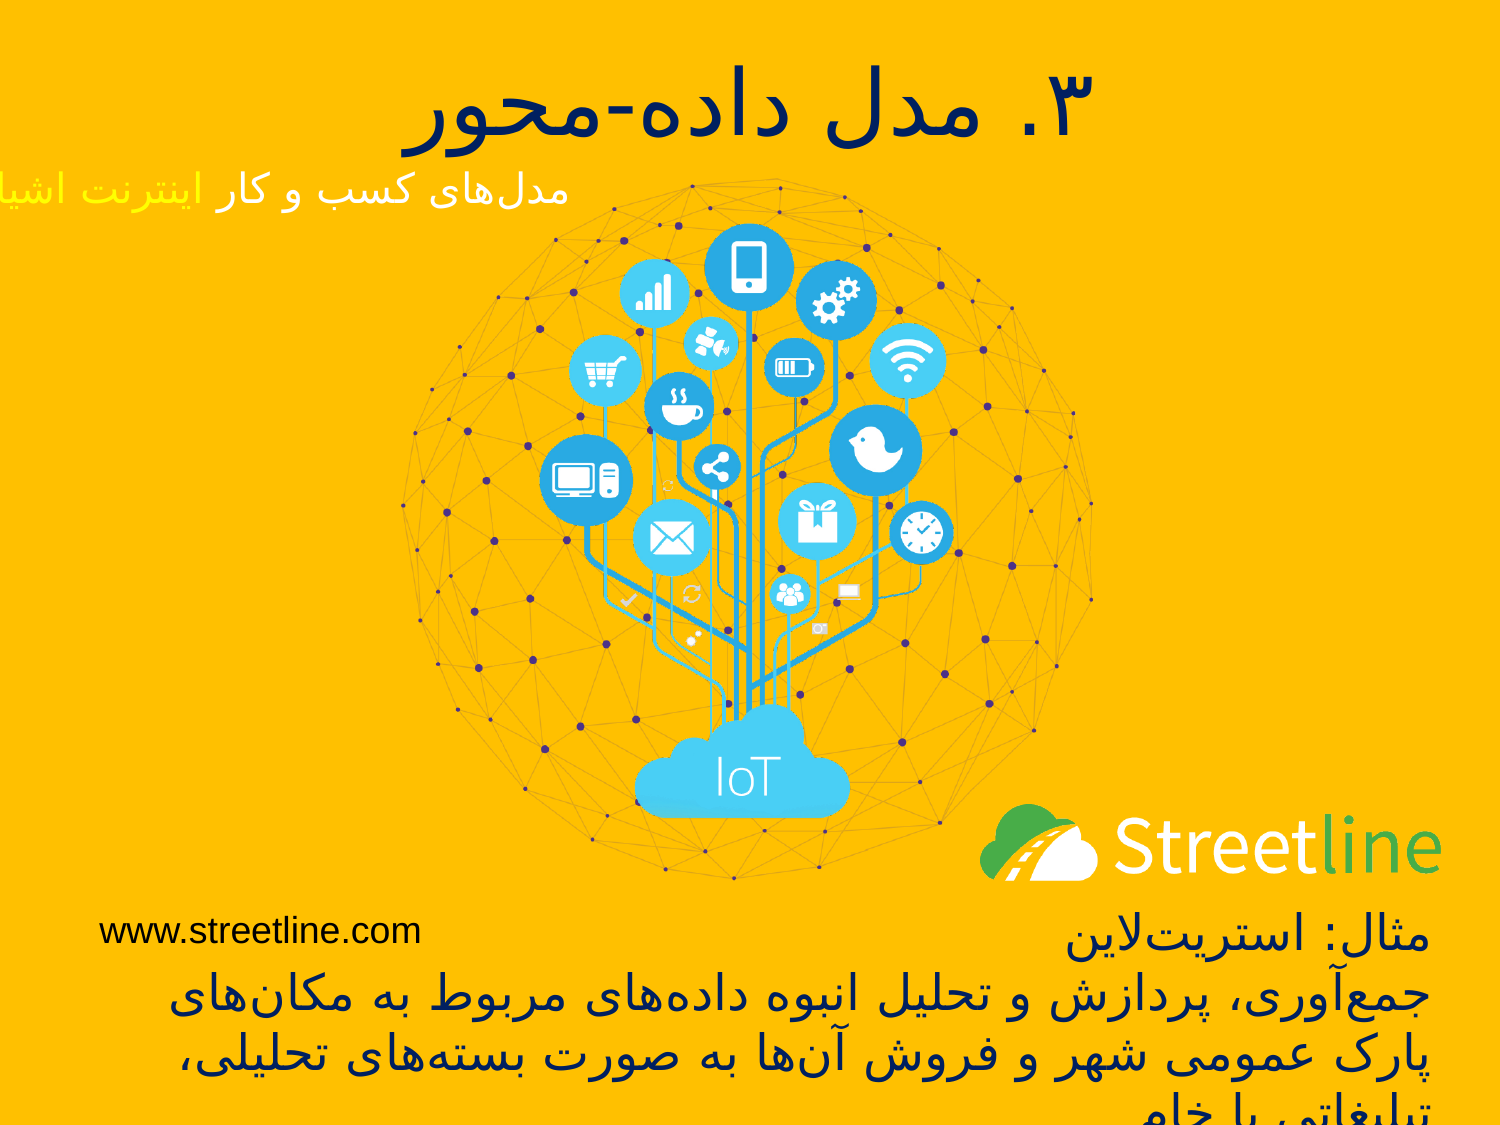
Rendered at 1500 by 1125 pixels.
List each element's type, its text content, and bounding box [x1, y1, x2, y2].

picture [395, 178, 1444, 899]
text_box مثال: استریت‌لاین جمع‌آوری، پردازش و تحلیل انبوه داده‌های مربوط به مکان‌های پارک عمومی شهر و فروش آن‌ها به صورت بسته‌های تحلیلی، تبلیغاتی یا خام [58, 893, 1447, 1125]
text_box ۳. مدل داده-محور [0, 36, 1500, 162]
text_box www.streetline.com [84, 899, 437, 959]
text_box مدل‌های کسب و کار اینترنت اشیا [0, 162, 586, 220]
